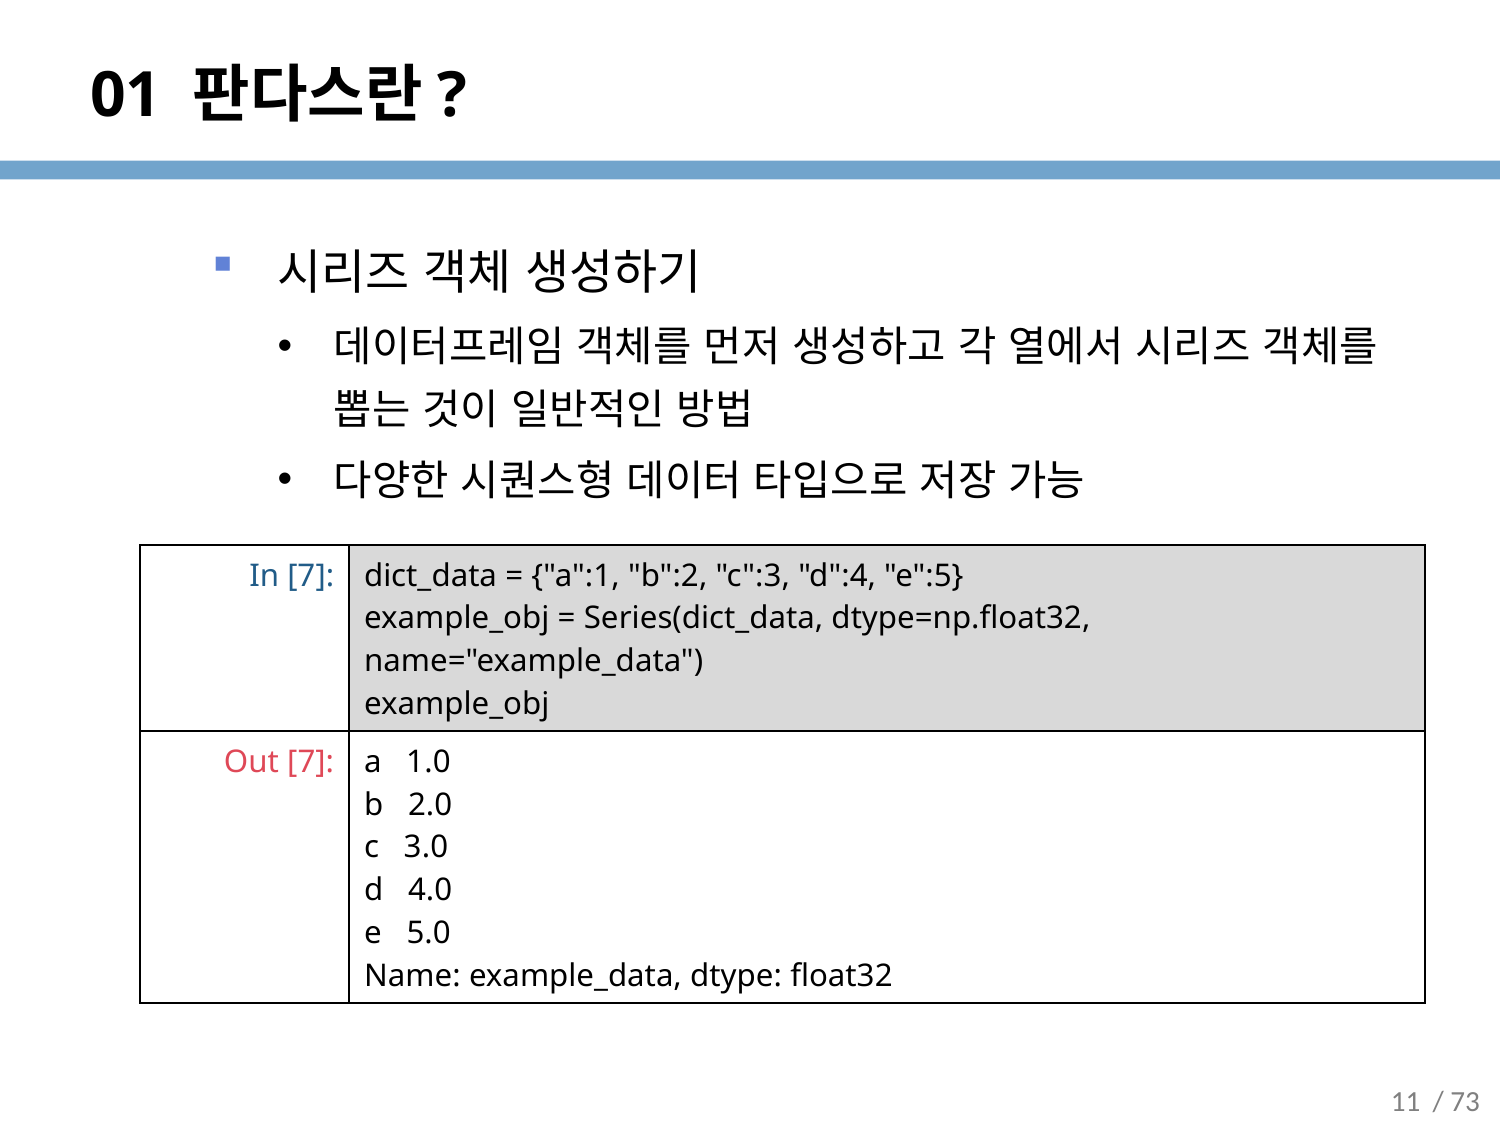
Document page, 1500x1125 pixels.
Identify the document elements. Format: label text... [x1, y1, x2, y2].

table_cell a 1.0 b 2.0 c 3.0 d 4.0 e 5.0 Name: example_data, dtype: float32 [350, 732, 1424, 1002]
text_box 11 [1352, 1070, 1459, 1125]
table_header dict_data = {"a":1, "b":2, "c":3, "d":4, "e":5} example_obj = Series(dict_data, dtype=np.float32, name="example_data") example_obj [350, 546, 1424, 730]
table_header In [7]: [141, 546, 348, 730]
table_cell Out [7]: [141, 732, 348, 1002]
list 시리즈 객체 생성하기 데이터프레임 객체를 먼저 생성하고 각 열에서 시리즈 객체를 뽑는 것이 일반적인 방법 다양한 시퀀스형 데이터 타입으로 저장 가능 [75, 219, 1425, 1066]
text_box / 73 [1459, 1070, 1500, 1125]
title 01 판다스란? [75, 45, 1250, 139]
